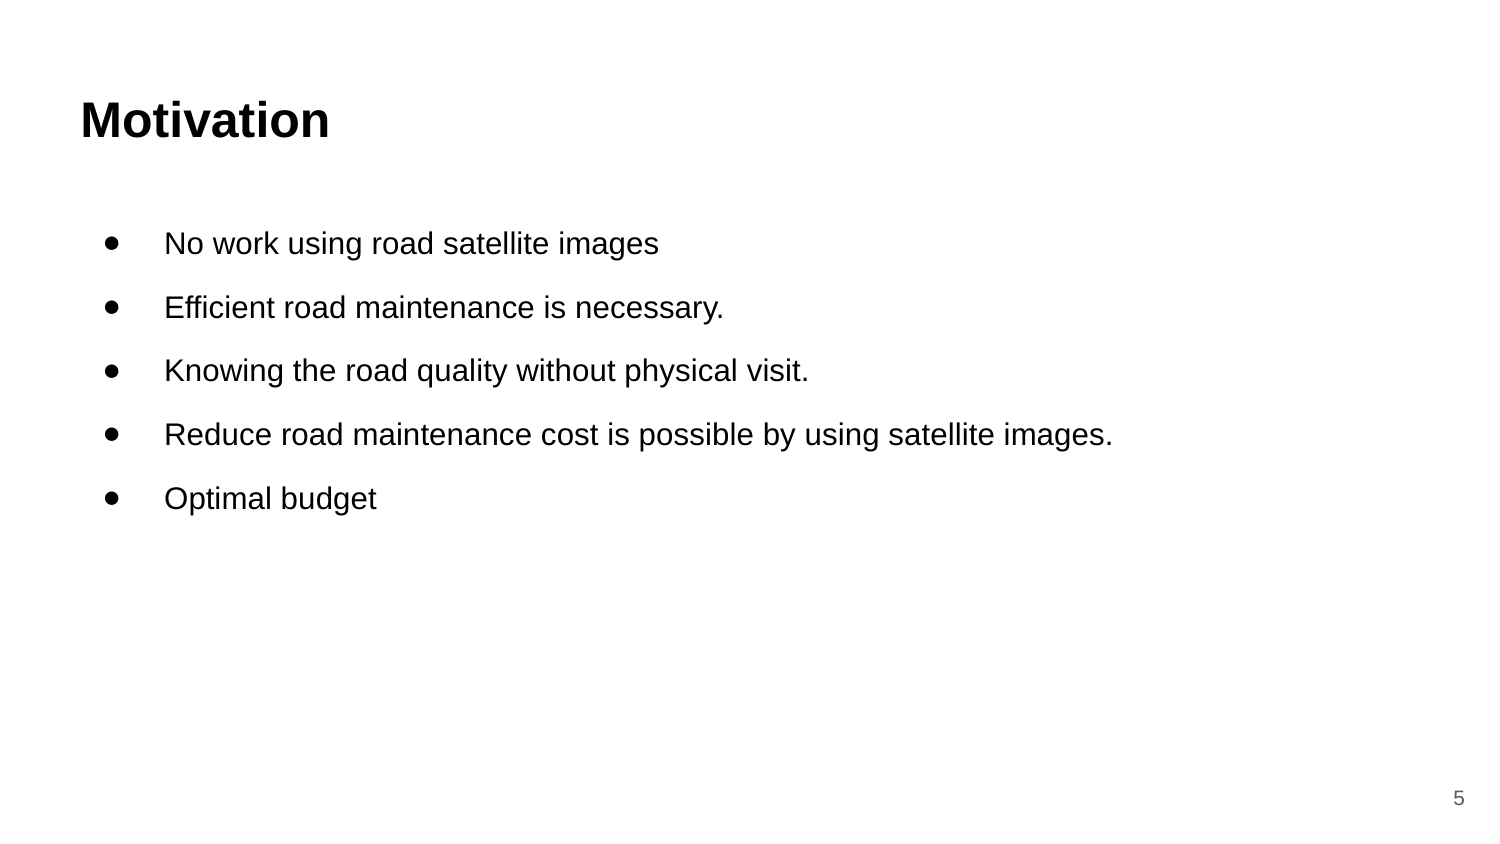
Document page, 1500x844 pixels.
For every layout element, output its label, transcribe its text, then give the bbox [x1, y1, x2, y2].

title Motivation [65, 72, 1231, 167]
list No work using road satellite images Efficient road maintenance is necessary. Knowing the road quality without physical visit. Reduce road maintenance cost is possible by using satellite images. Optimal budget [65, 202, 1419, 508]
slide_number 5 [1389, 764, 1480, 830]
